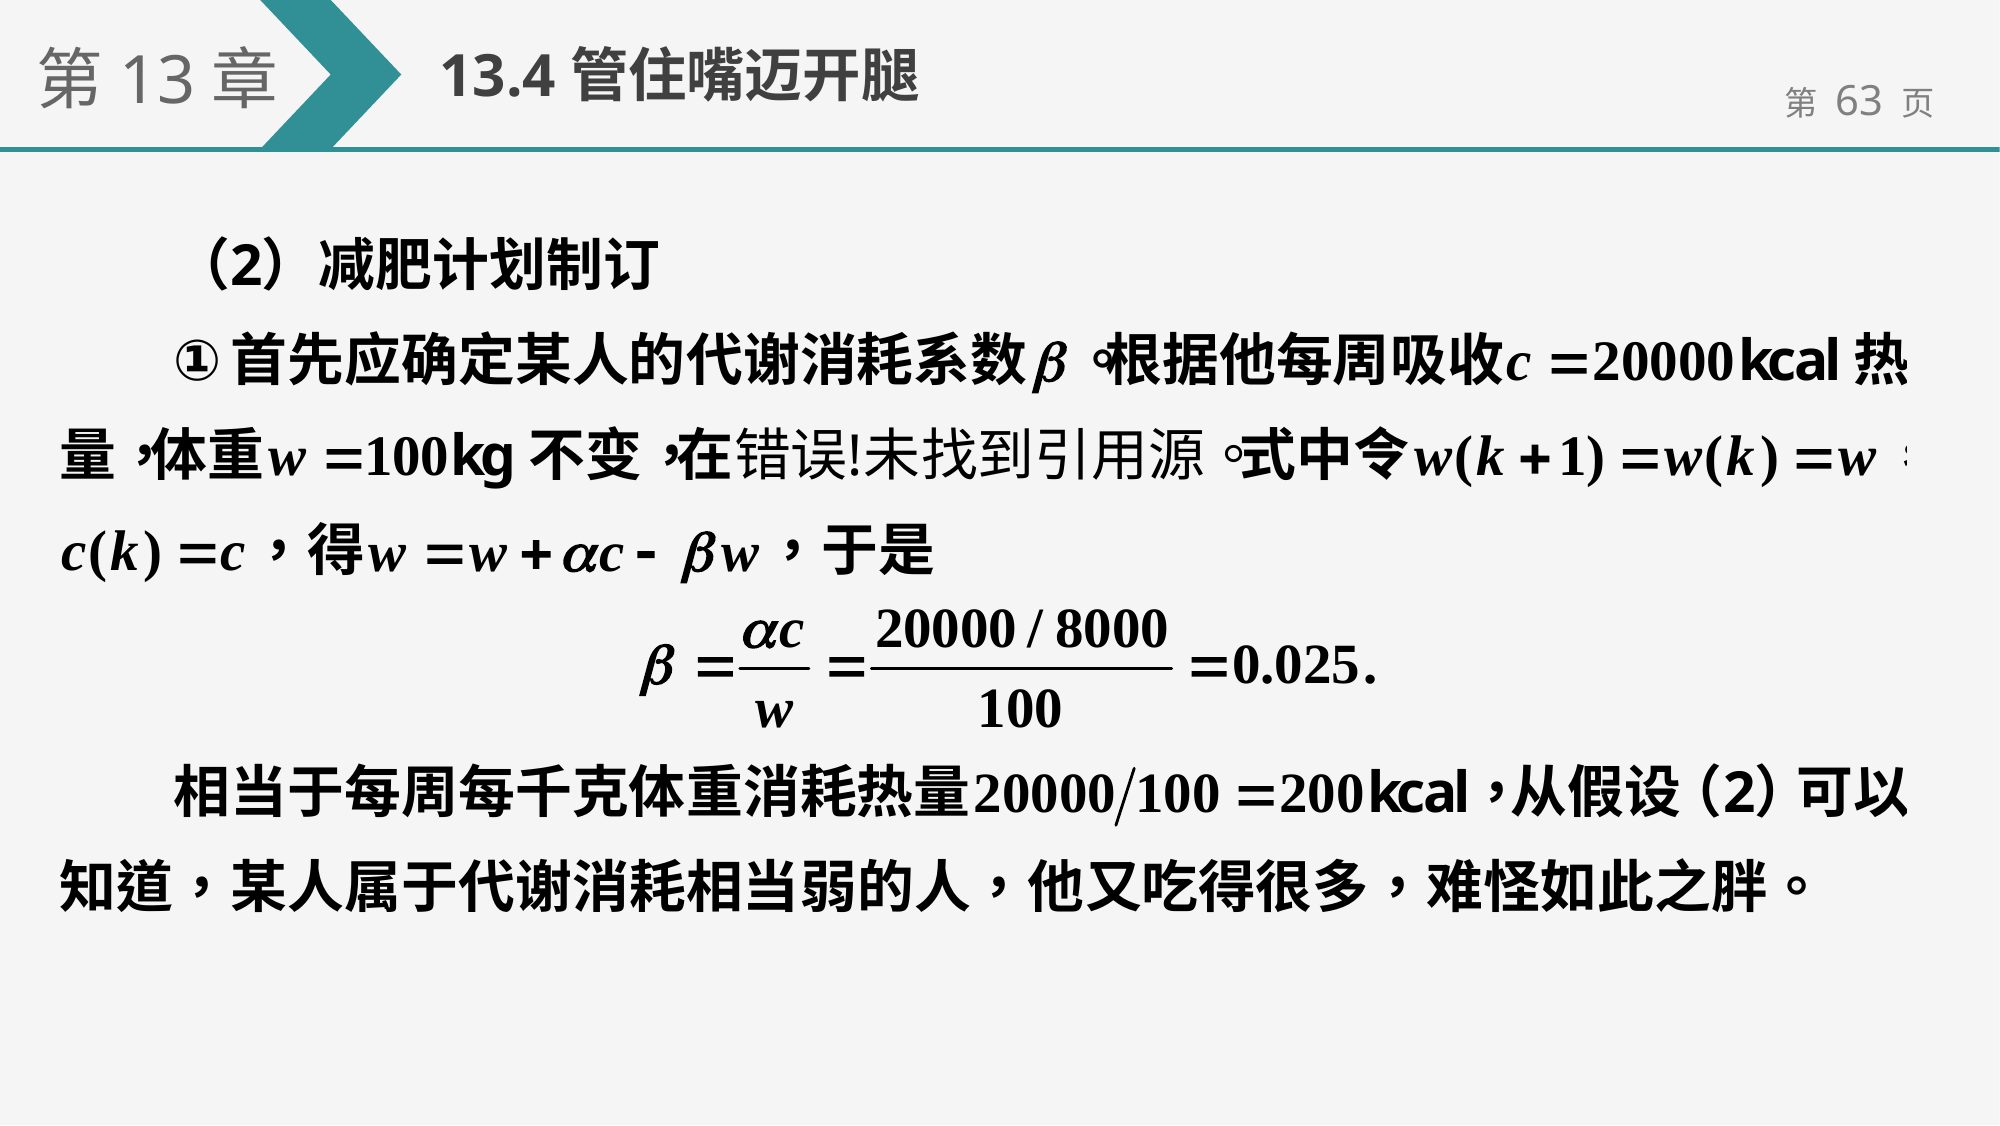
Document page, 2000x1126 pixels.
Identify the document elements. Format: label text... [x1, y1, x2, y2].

text_box 第13章 [21, 29, 294, 125]
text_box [59, 218, 1907, 966]
text_box [258, 0, 403, 148]
text_box 13.4管住嘴迈开腿 [424, 31, 1366, 116]
